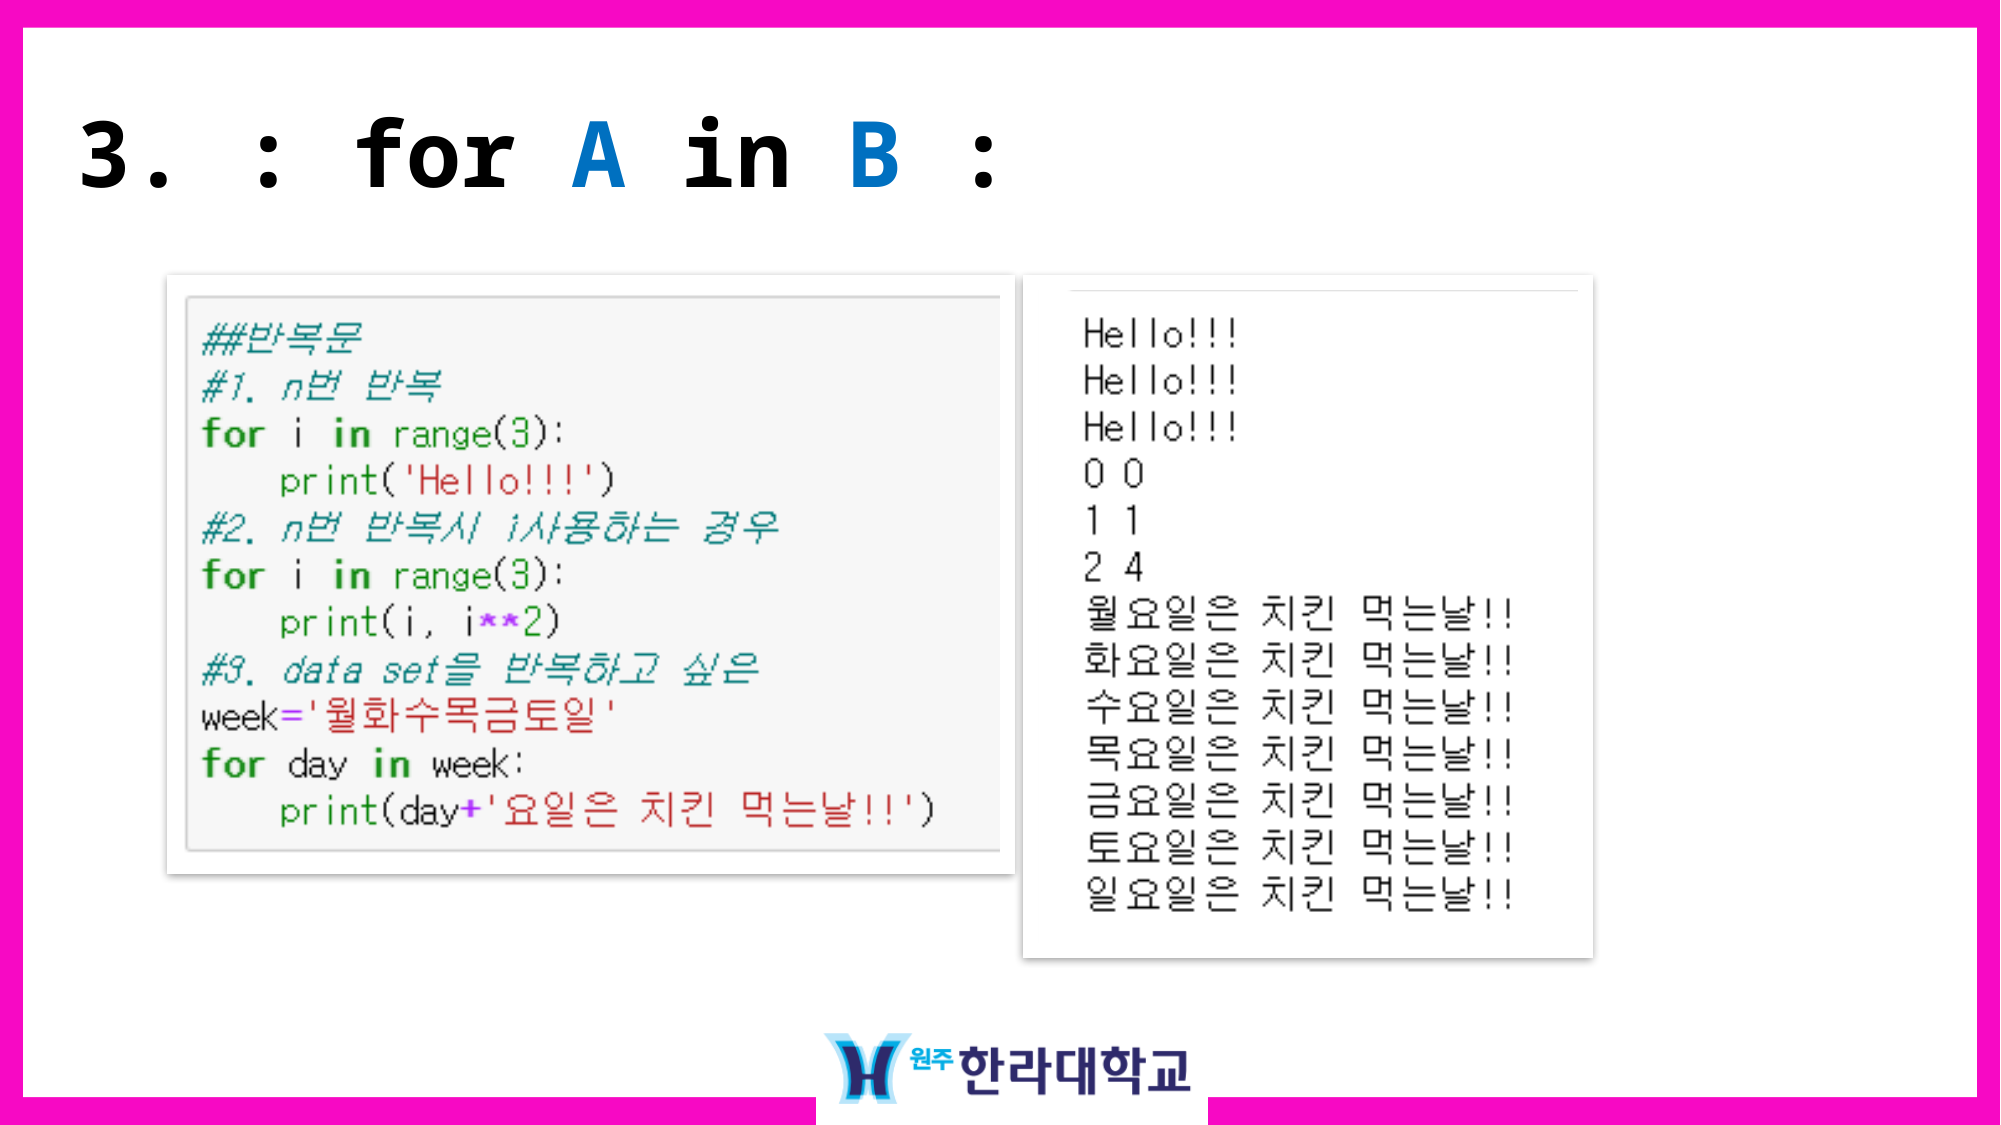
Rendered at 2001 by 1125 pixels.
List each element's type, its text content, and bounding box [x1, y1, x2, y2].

picture [1037, 289, 1579, 944]
text_box 3. : for A in B : [6, 87, 1027, 213]
picture [816, 1010, 1208, 1125]
picture [181, 289, 1000, 860]
